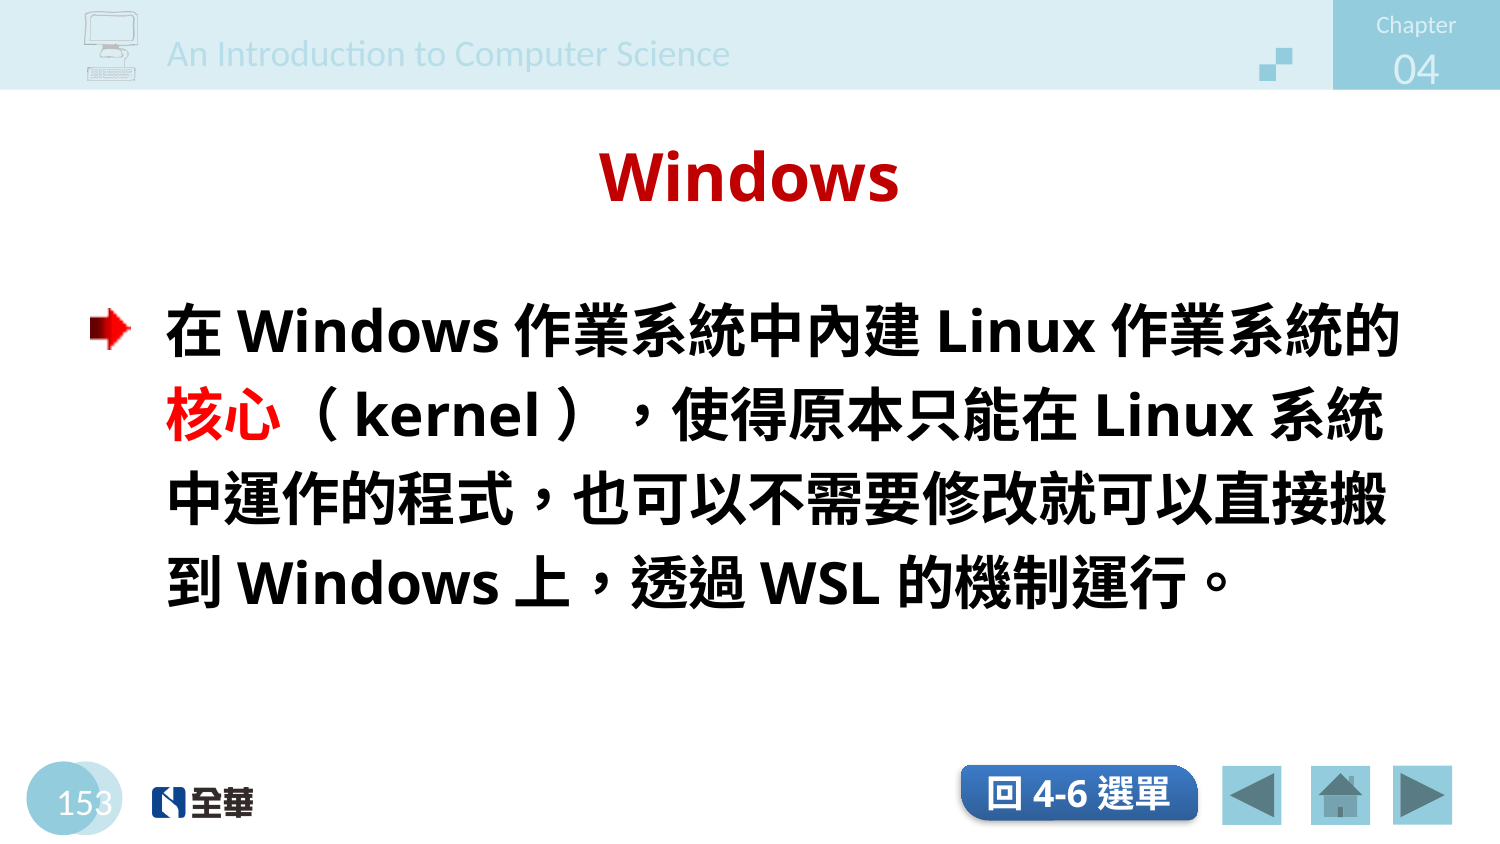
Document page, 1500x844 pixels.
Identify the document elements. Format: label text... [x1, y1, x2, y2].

list 在Windows作業系統中內建Linux作業系統的核心（kernel），使得原本只能在Linux系統中運作的程式，也可以不需要修改就可以直接搬到Windows上，透過WSL的機制運行。 [75, 272, 1425, 754]
picture [90, 308, 131, 350]
picture [152, 787, 253, 818]
picture [84, 11, 138, 81]
text_box 回4-6選單 [961, 765, 1198, 821]
title Windows [75, 104, 1425, 245]
